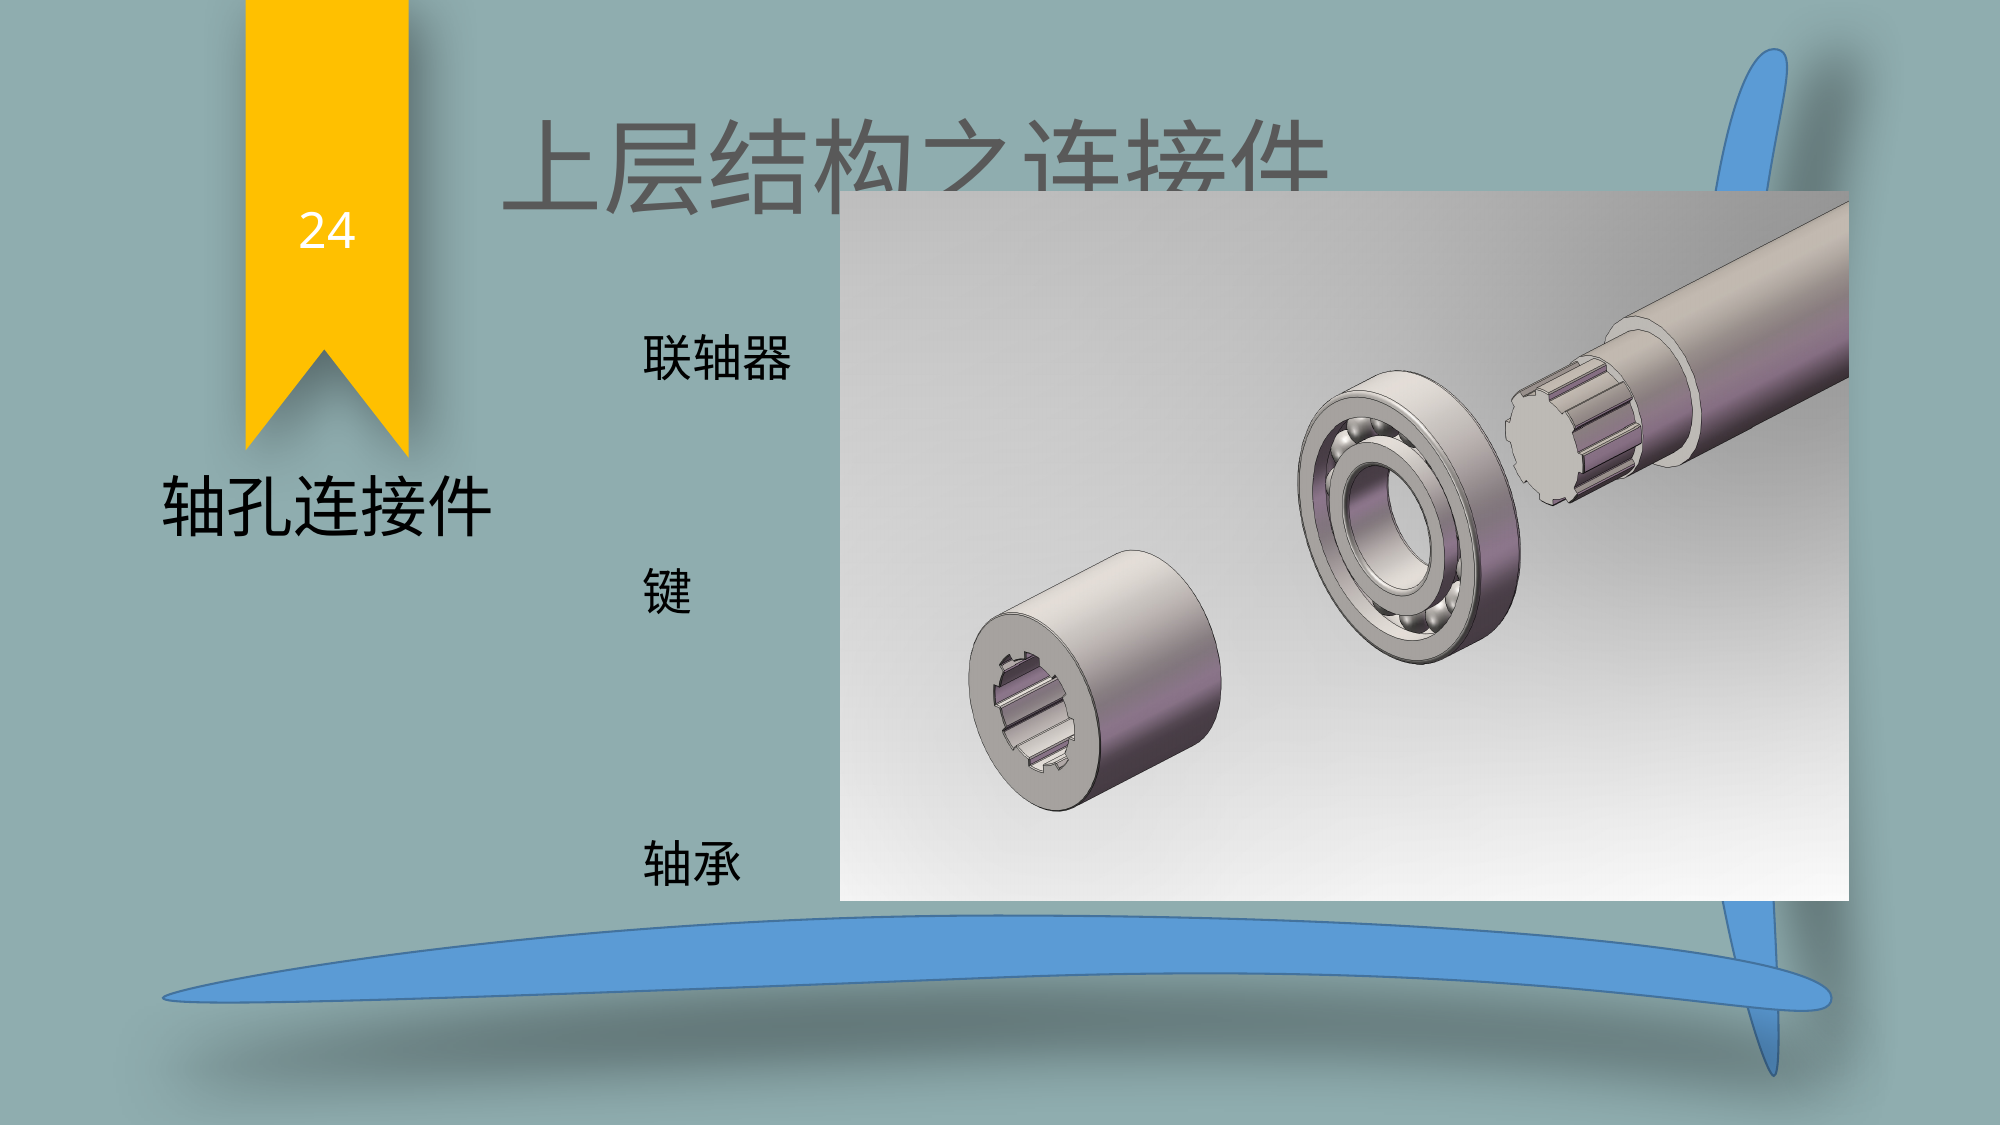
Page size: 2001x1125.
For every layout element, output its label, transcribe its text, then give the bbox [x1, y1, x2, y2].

text_box 联轴器 [627, 319, 840, 395]
text_box 轴承 [627, 825, 840, 901]
text_box [1721, 901, 1778, 967]
picture [840, 191, 1849, 901]
text_box [161, 914, 1833, 1012]
text_box [1714, 48, 1789, 191]
text_box 24 [244, 0, 410, 457]
text_box 轴孔连接件 [145, 457, 509, 553]
text_box 上层结构之连接件 [484, 94, 1348, 235]
text_box 键 [627, 553, 840, 629]
